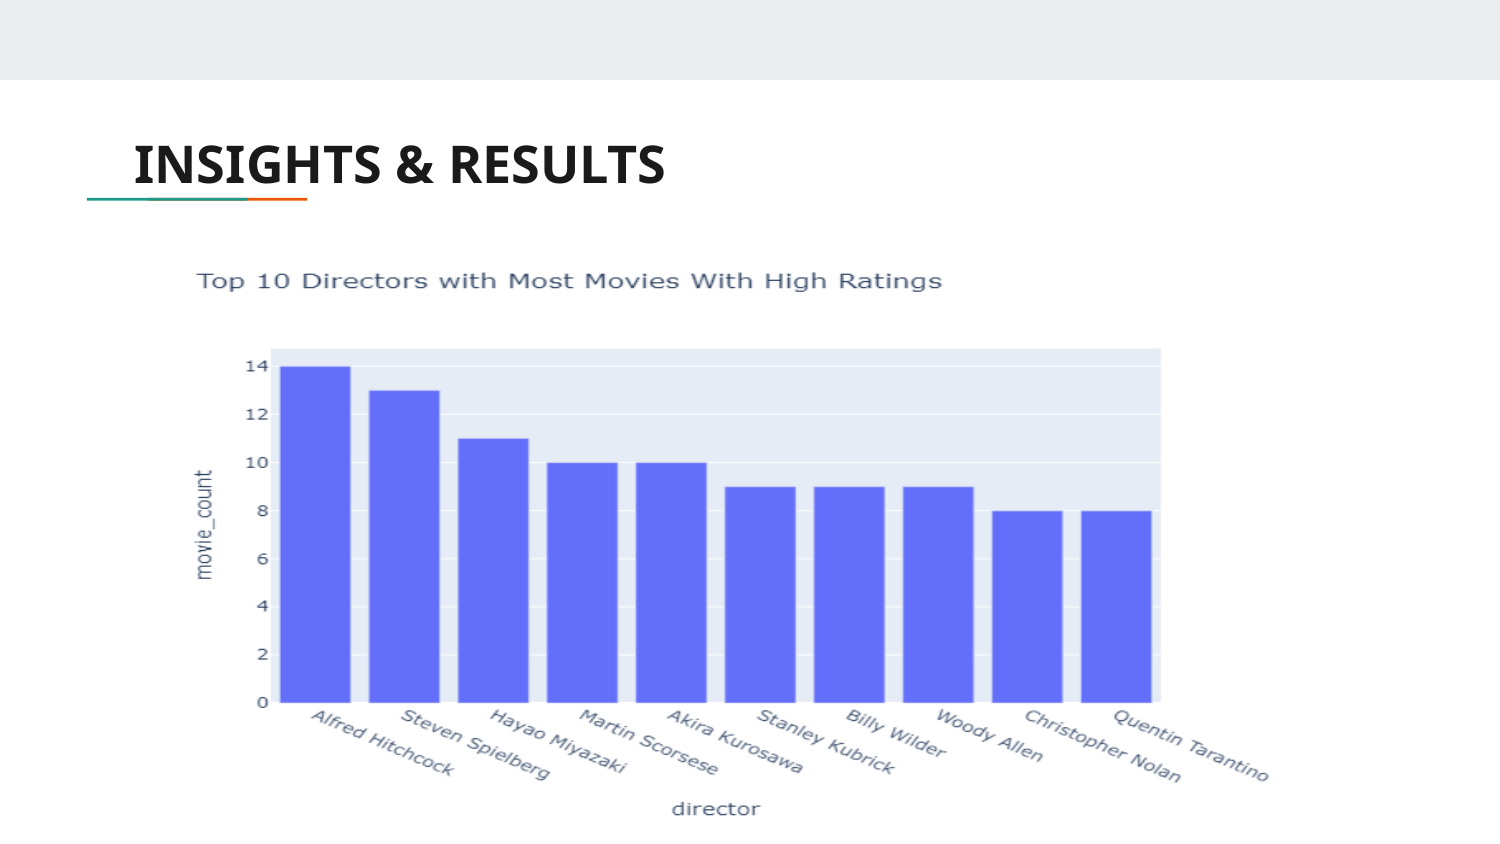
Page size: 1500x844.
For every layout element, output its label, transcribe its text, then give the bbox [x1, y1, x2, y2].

title INSIGHTS & RESULTS [119, 116, 1381, 205]
picture [138, 227, 1295, 831]
